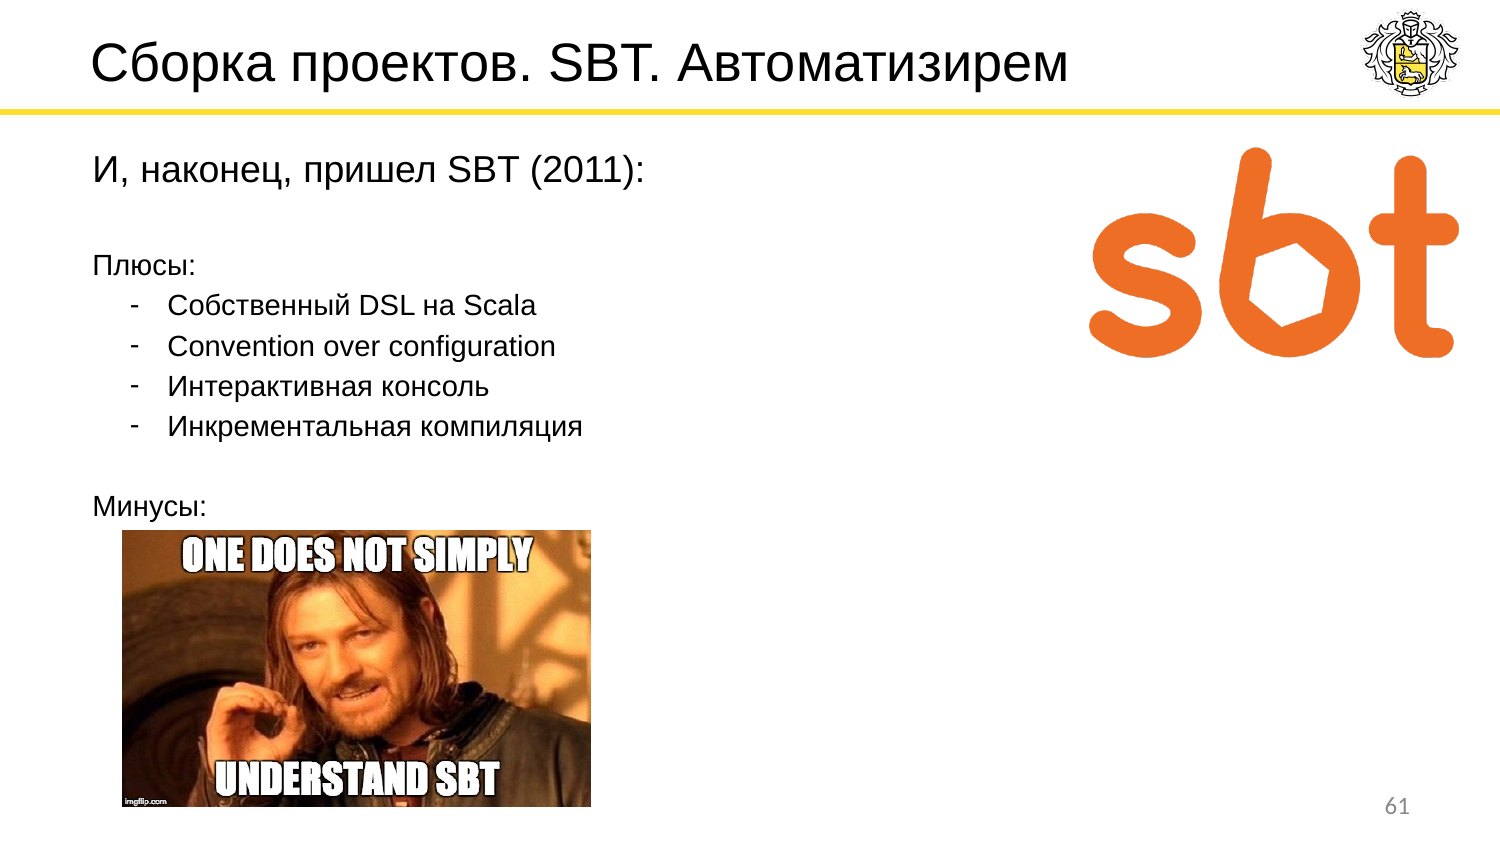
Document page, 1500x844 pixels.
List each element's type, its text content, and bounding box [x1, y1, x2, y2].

text_box И, наконец, пришел SBT (2011): Плюсы: Собственный DSL на Scala Convention over configuration Интерактивная консоль Инкрементальная компиляция Минусы: [77, 122, 958, 193]
picture [1360, 2, 1461, 103]
slide_number ‹#› [1074, 782, 1425, 827]
picture [121, 530, 591, 808]
title Сборка проектов. SBT. Автоматизирем [75, 33, 1425, 86]
picture [1074, 134, 1475, 375]
